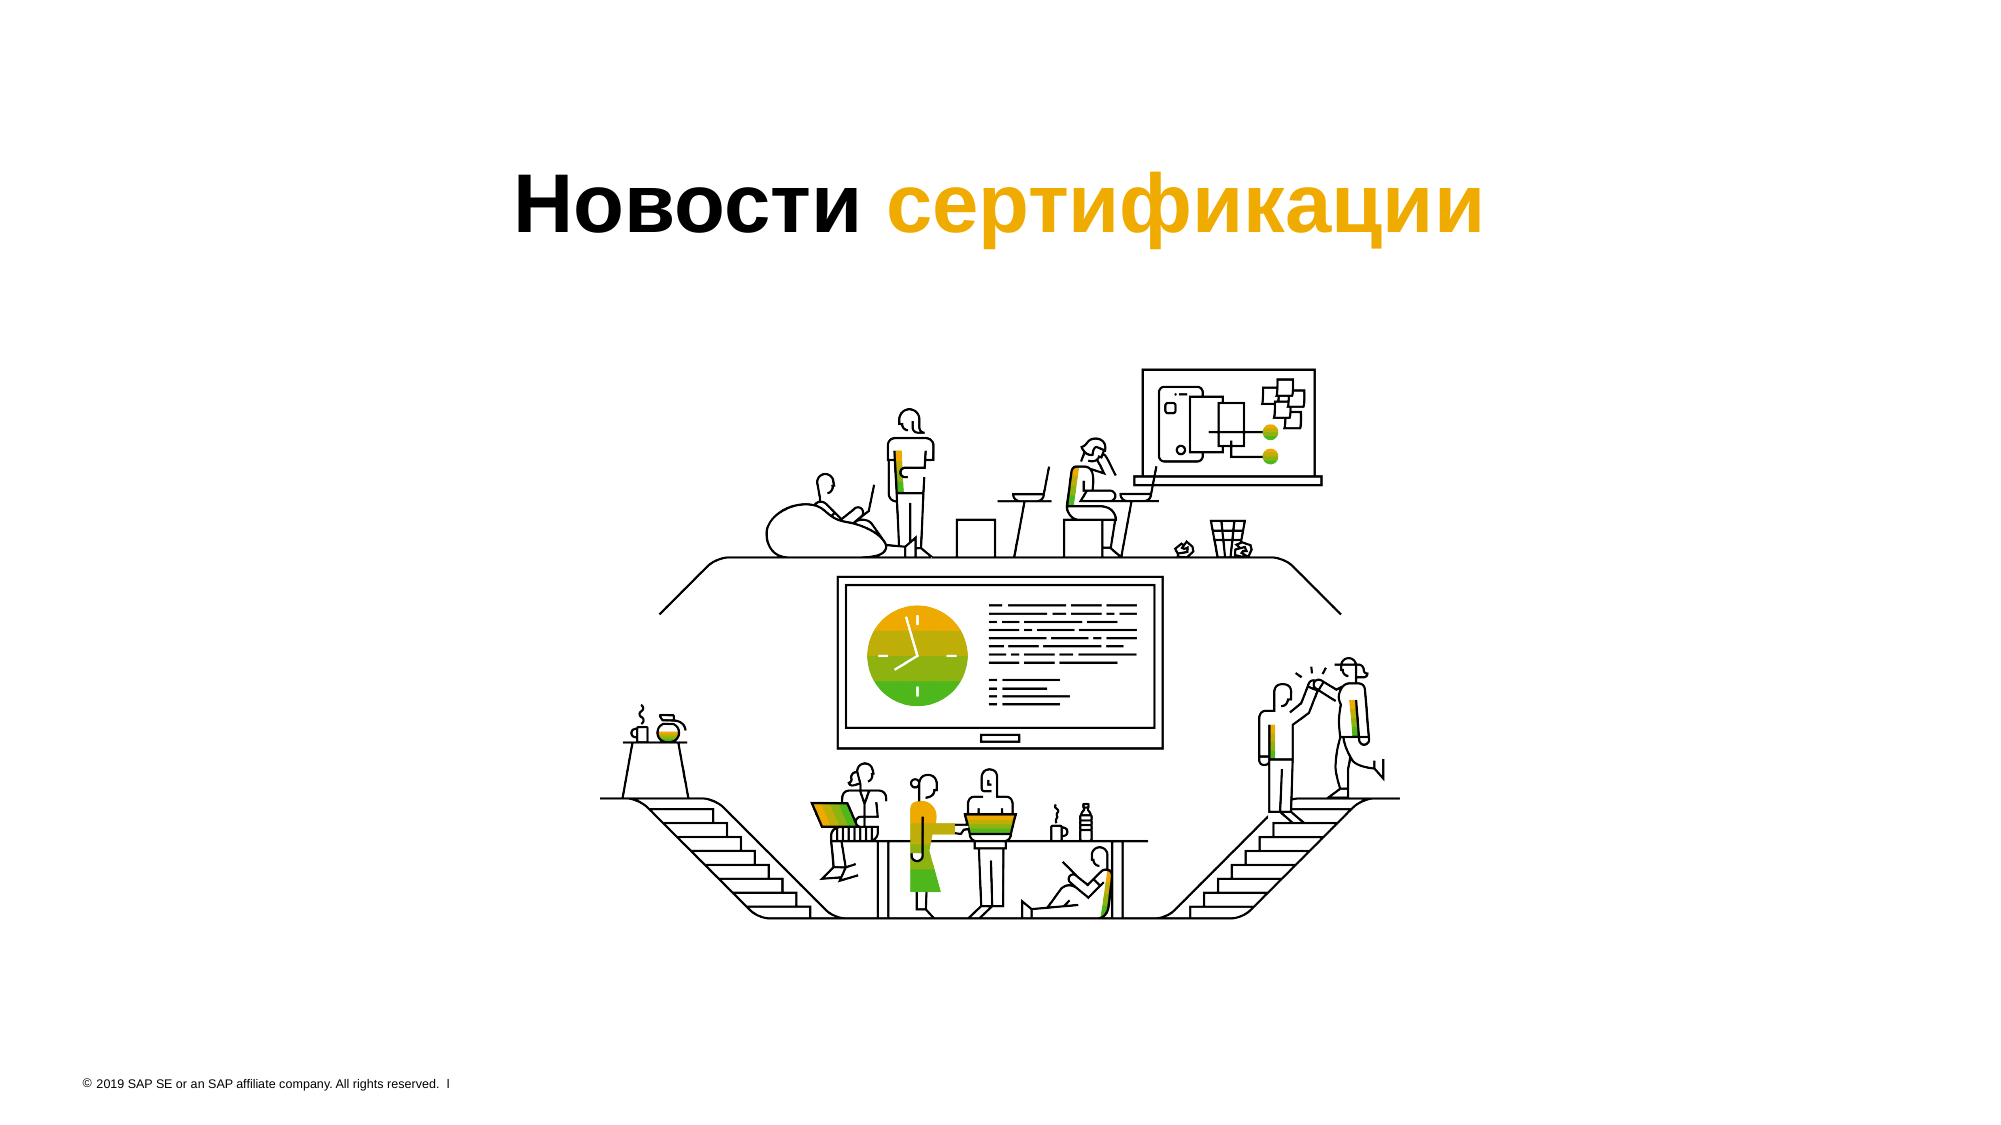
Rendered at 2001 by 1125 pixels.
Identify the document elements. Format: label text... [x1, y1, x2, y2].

list Новости сертификации [174, 148, 1826, 252]
picture [599, 315, 1401, 1037]
